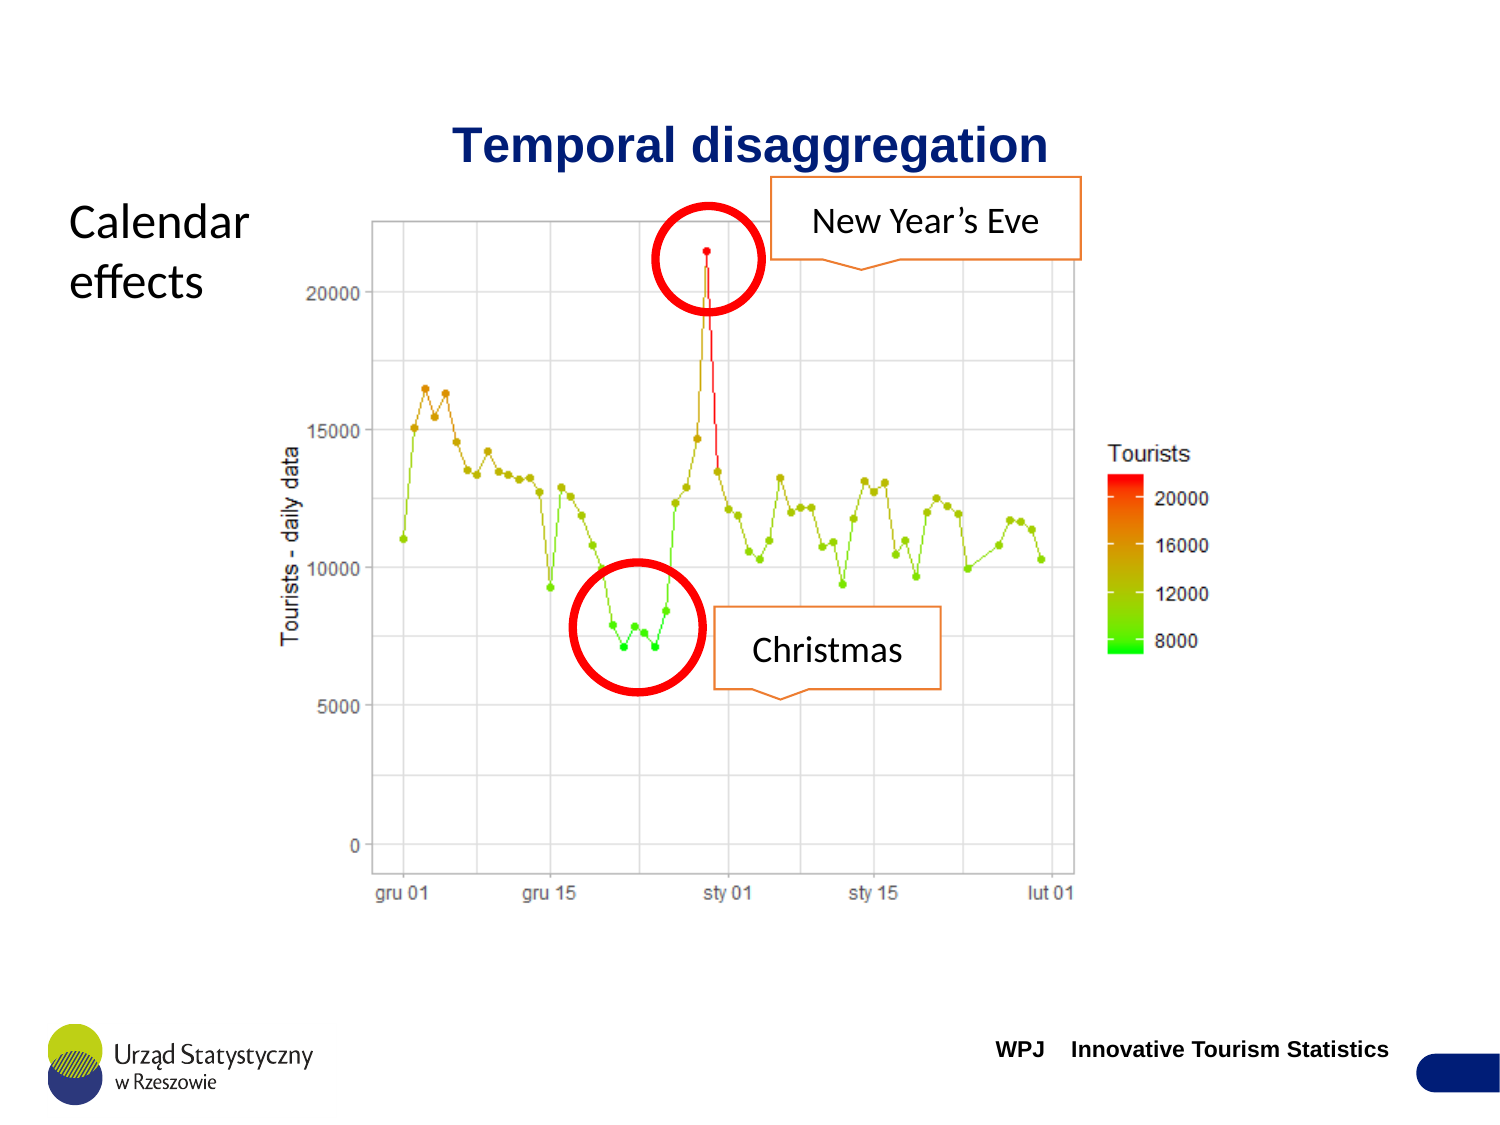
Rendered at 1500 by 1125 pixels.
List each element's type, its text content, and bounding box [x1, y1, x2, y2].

text_box Calendar effects [54, 181, 1408, 377]
text_box New Year’s Eve [770, 175, 1082, 181]
title Temporal disaggregation [35, 23, 1453, 142]
text_box WPJ Innovative Tourism Statistics [980, 1027, 1405, 1070]
picture [267, 210, 1233, 915]
